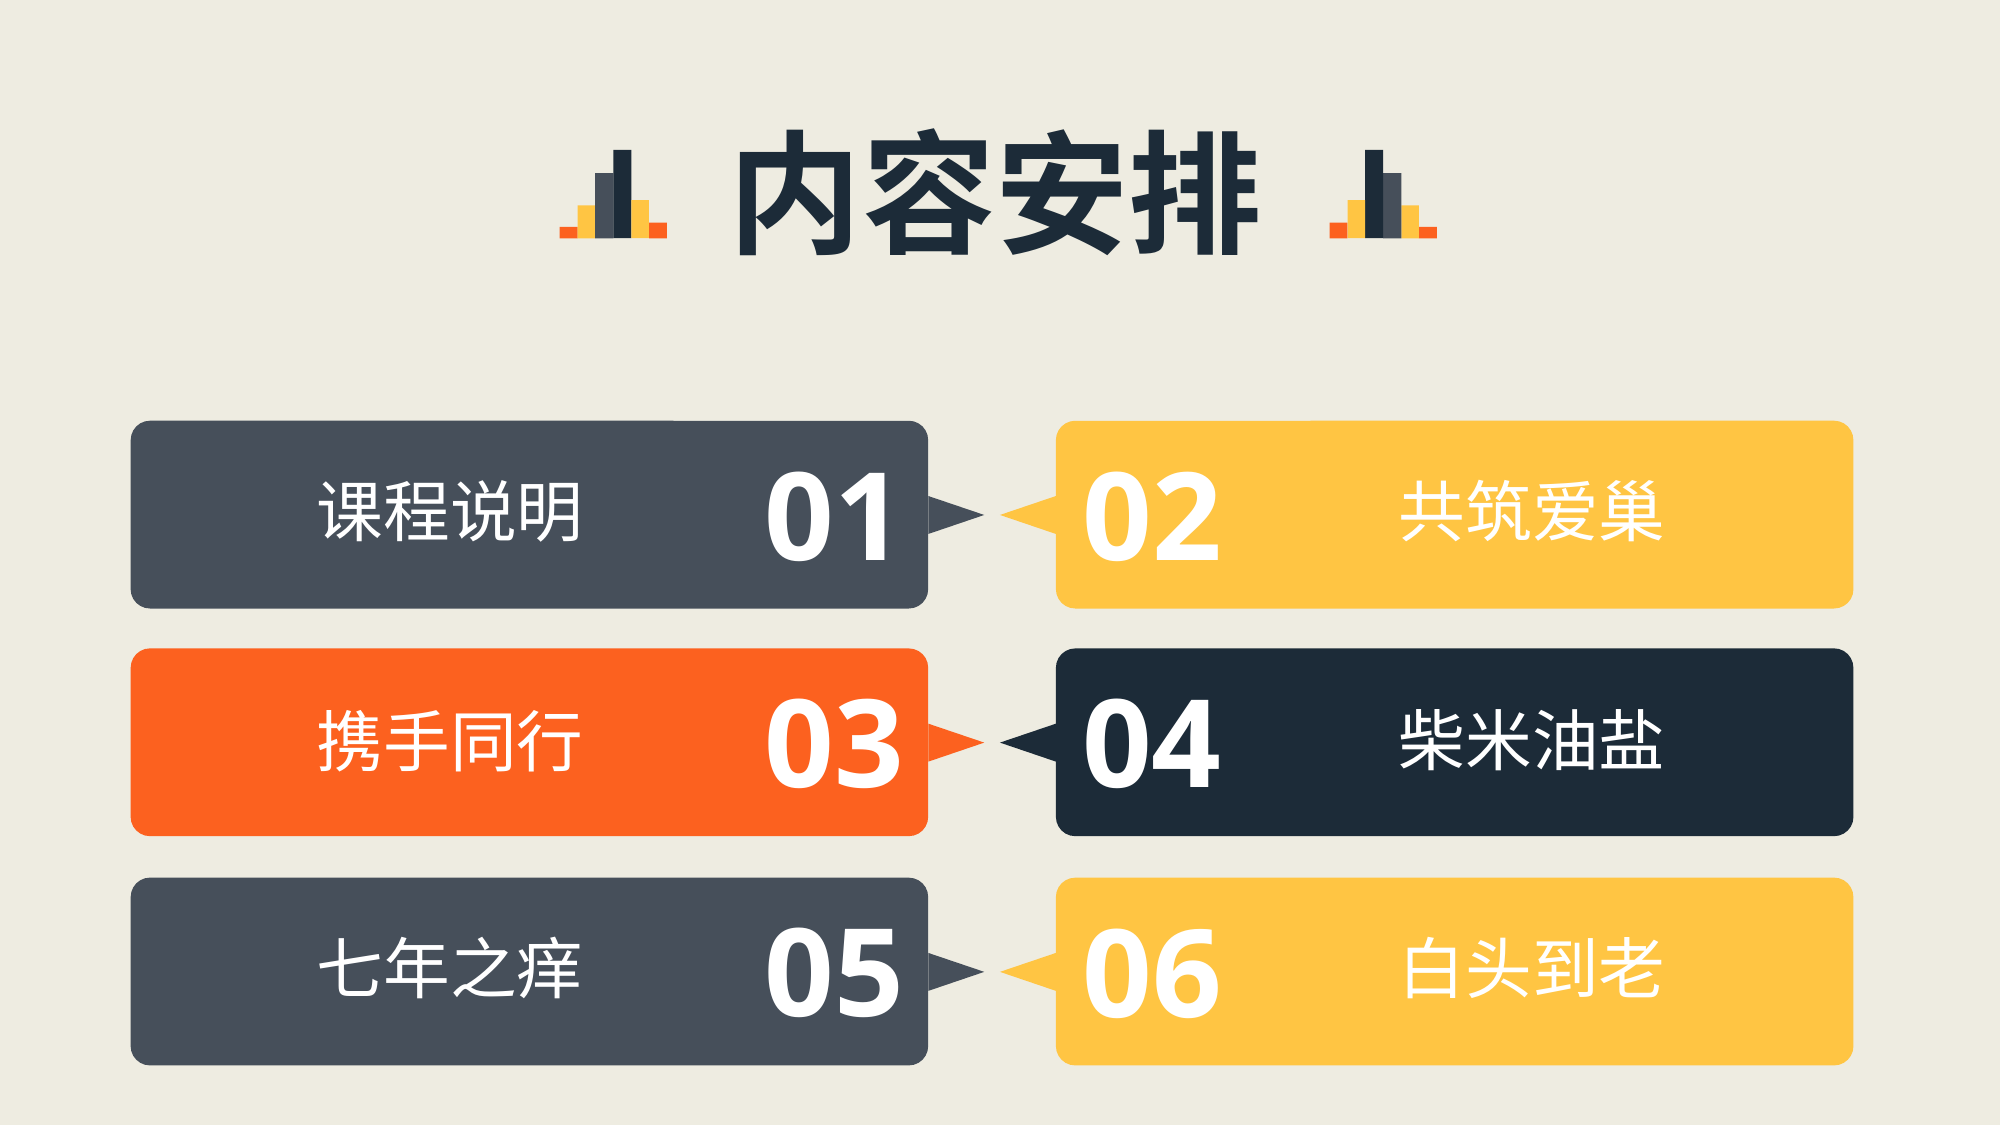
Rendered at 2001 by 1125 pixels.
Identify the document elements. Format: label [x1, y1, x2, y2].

text_box [559, 102, 1438, 281]
text_box [999, 420, 1854, 609]
text_box [130, 648, 985, 837]
text_box [130, 877, 985, 1066]
text_box [999, 877, 1854, 1066]
text_box [130, 420, 985, 609]
text_box [999, 648, 1854, 837]
